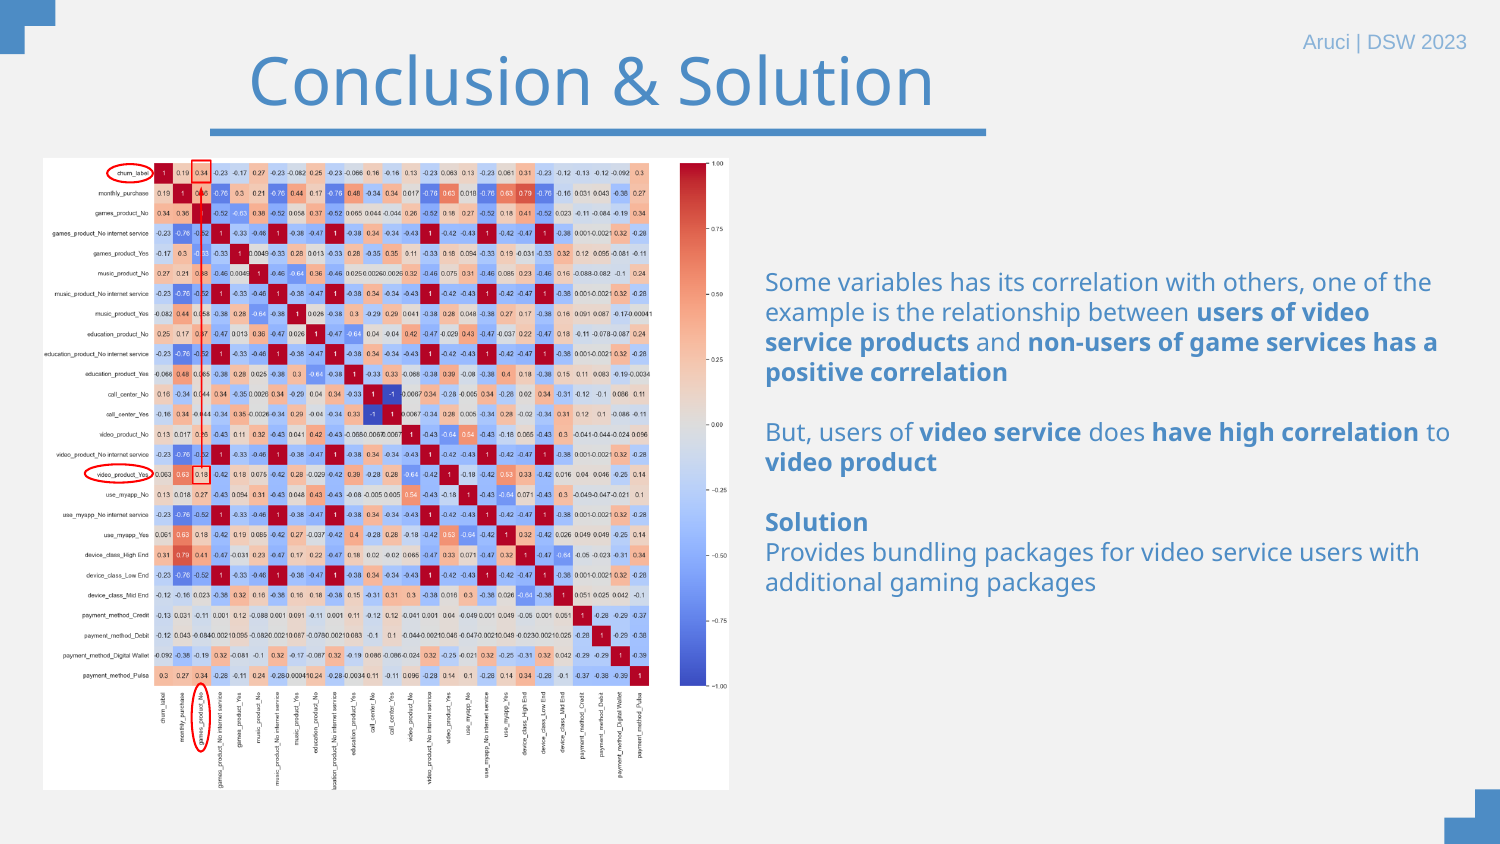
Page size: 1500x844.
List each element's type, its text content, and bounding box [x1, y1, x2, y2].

text_box Some variables has its correlation with others, one of the example is the relationship between users of video service products and non-users of game services has a positive correlation But, users of video service does have high correlation to video product Solution Provides bundling packages for video service users with additional gaming packages [749, 173, 1468, 690]
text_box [1444, 789, 1500, 844]
picture [43, 157, 729, 790]
text_box [208, 127, 988, 138]
text_box Aruci | DSW 2023 [1288, 21, 1483, 61]
text_box Conclusion & Solution [107, 4, 1079, 153]
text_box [0, 0, 56, 55]
